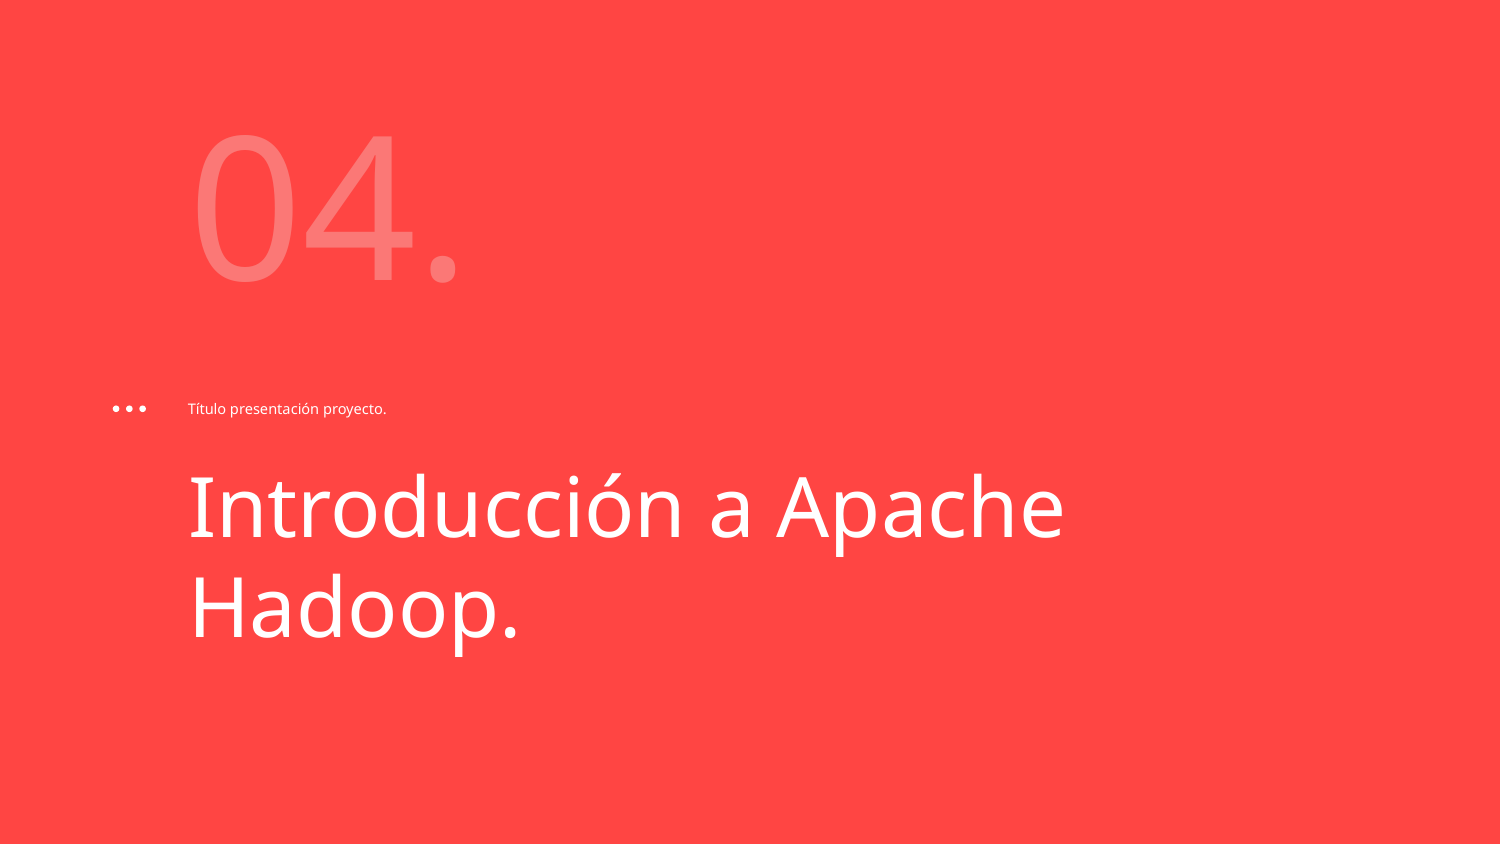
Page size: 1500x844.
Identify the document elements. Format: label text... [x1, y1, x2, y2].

text_box [139, 405, 146, 413]
text_box Introducción a Apache Hadoop. [188, 454, 1419, 523]
text_box Título presentación proyecto. [187, 400, 888, 435]
title 04. [188, 80, 1419, 227]
text_box [126, 405, 133, 413]
text_box [112, 405, 120, 413]
